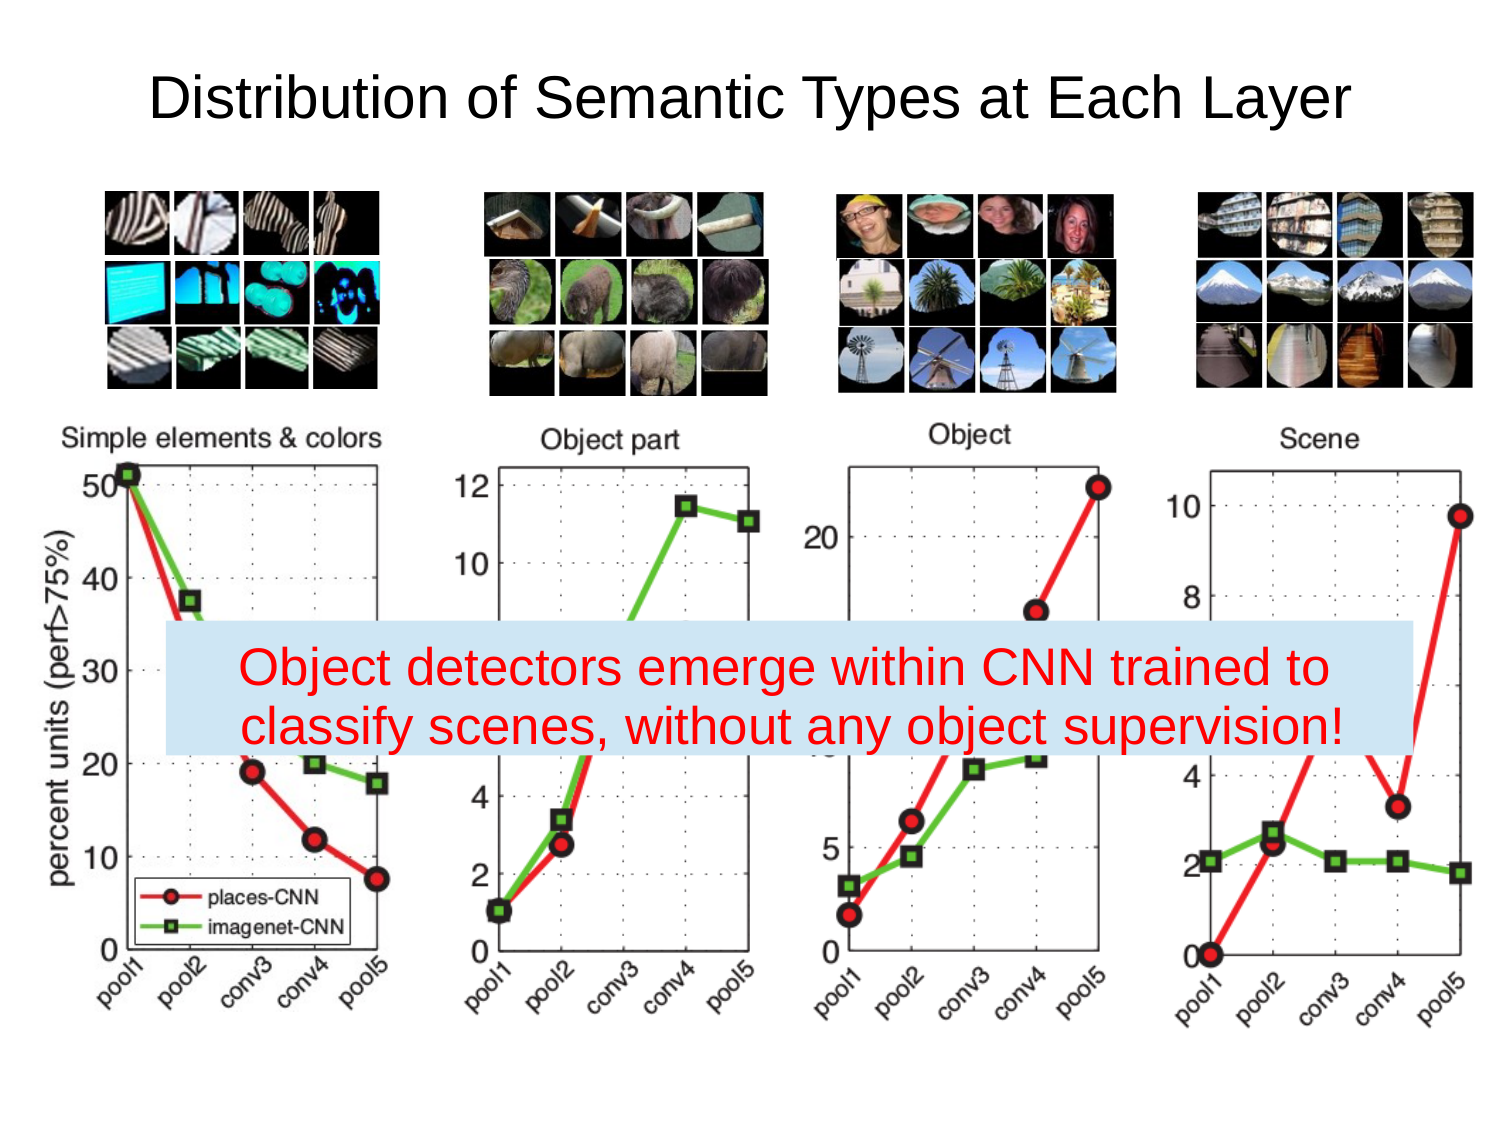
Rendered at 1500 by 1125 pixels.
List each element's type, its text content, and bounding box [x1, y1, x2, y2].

text_box [443, 756, 774, 1018]
text_box [104, 261, 381, 389]
text_box [801, 756, 1121, 1024]
text_box Object detectors emerge within CNN trained to classify scenes, without any object supervision! [165, 620, 1414, 756]
text_box [836, 258, 1117, 394]
text_box [1194, 258, 1473, 322]
text_box [1197, 191, 1476, 259]
text_box [1194, 322, 1475, 389]
text_box [801, 421, 1121, 620]
text_box [104, 191, 384, 255]
text_box [834, 194, 1115, 262]
text_box [27, 415, 395, 1012]
text_box [1162, 423, 1482, 1034]
text_box [486, 259, 770, 396]
text_box [483, 191, 766, 259]
text_box [443, 421, 774, 620]
text_box Distribution of Semantic Types at Each Layer [146, 56, 1361, 131]
